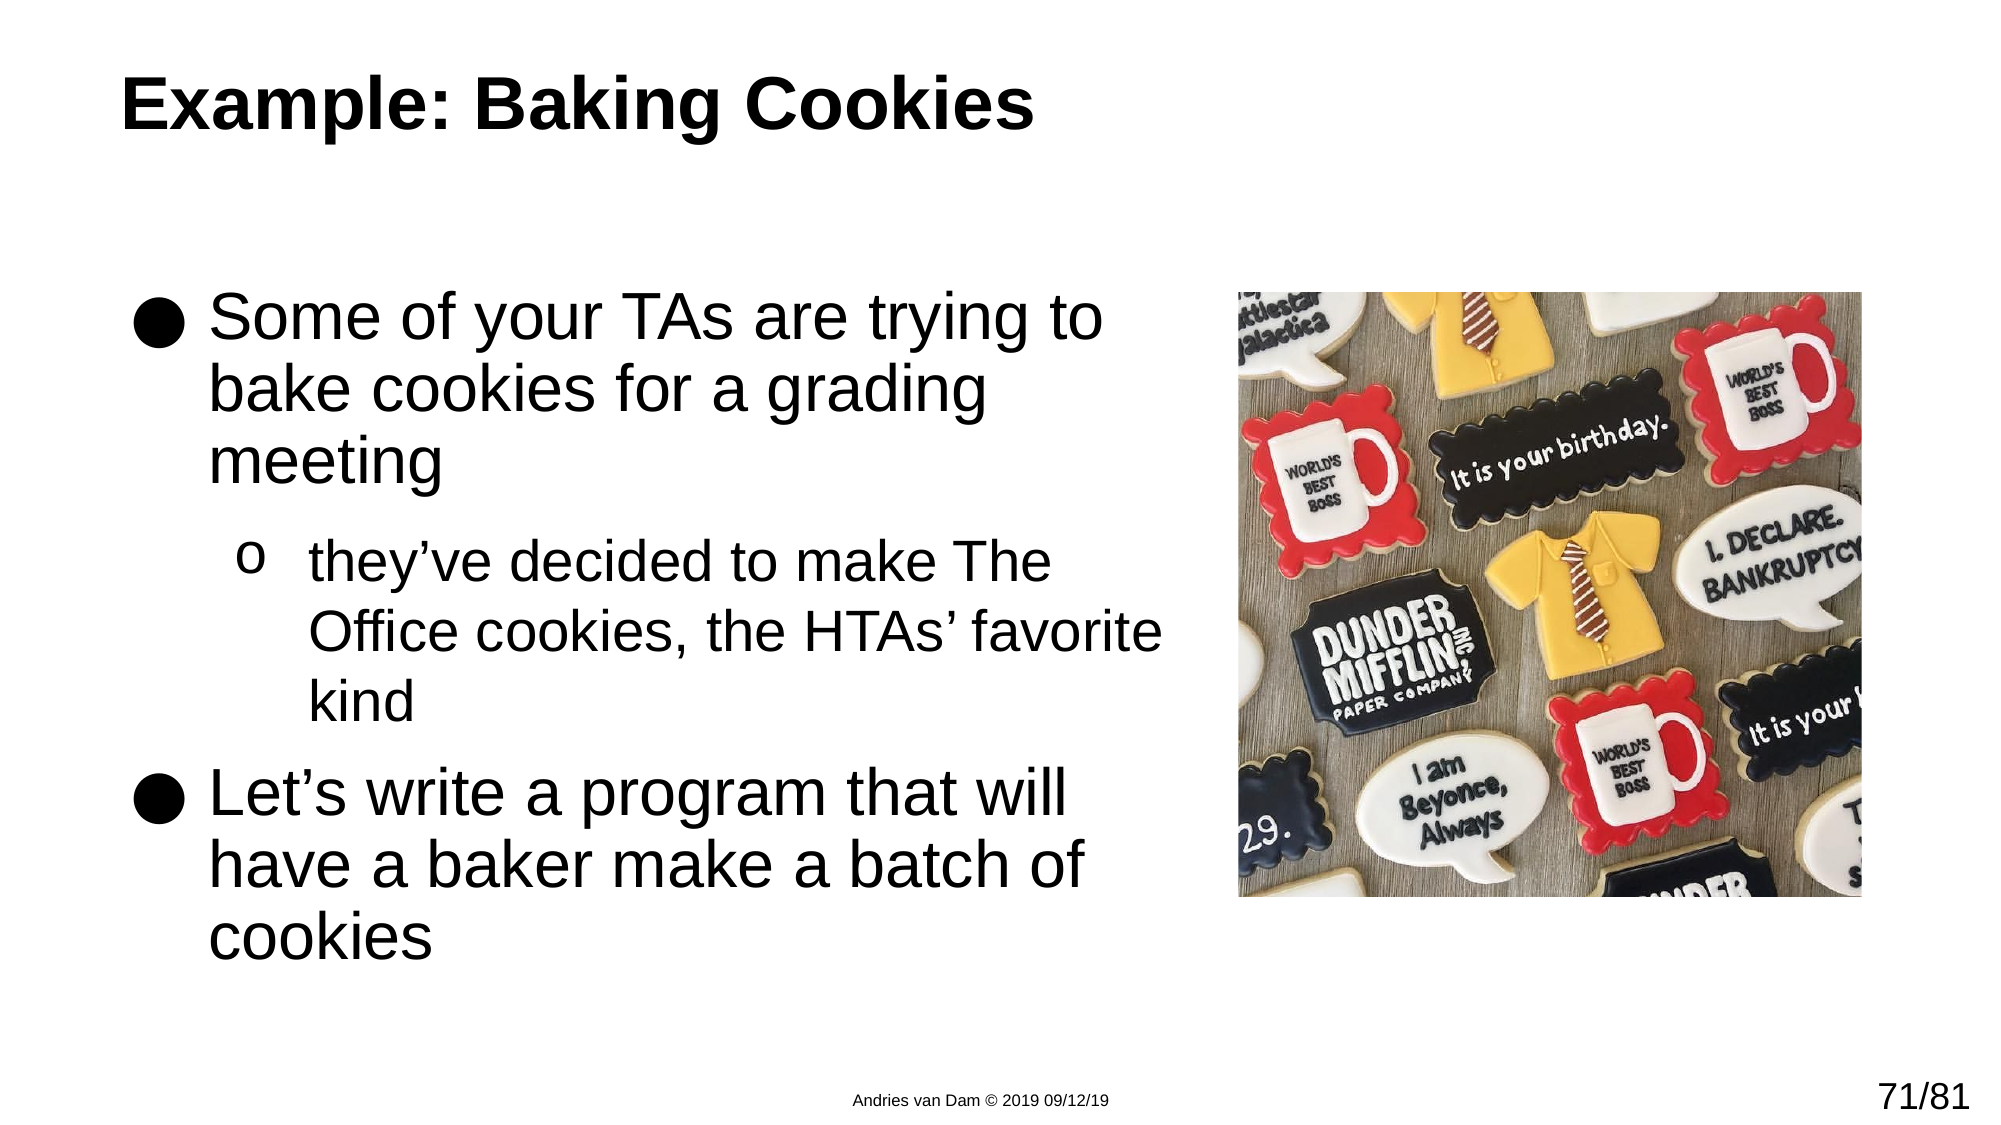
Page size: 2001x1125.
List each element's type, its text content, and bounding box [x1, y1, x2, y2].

picture [1238, 292, 1862, 898]
list Some of your TAs are trying to bake cookies for a grading meeting they’ve decided to make The Office cookies, the HTAs’ favorite kind Let’s write a program that will have a baker make a batch of cookies [88, 262, 1239, 1078]
title Example: Baking Cookies [99, 45, 1900, 233]
